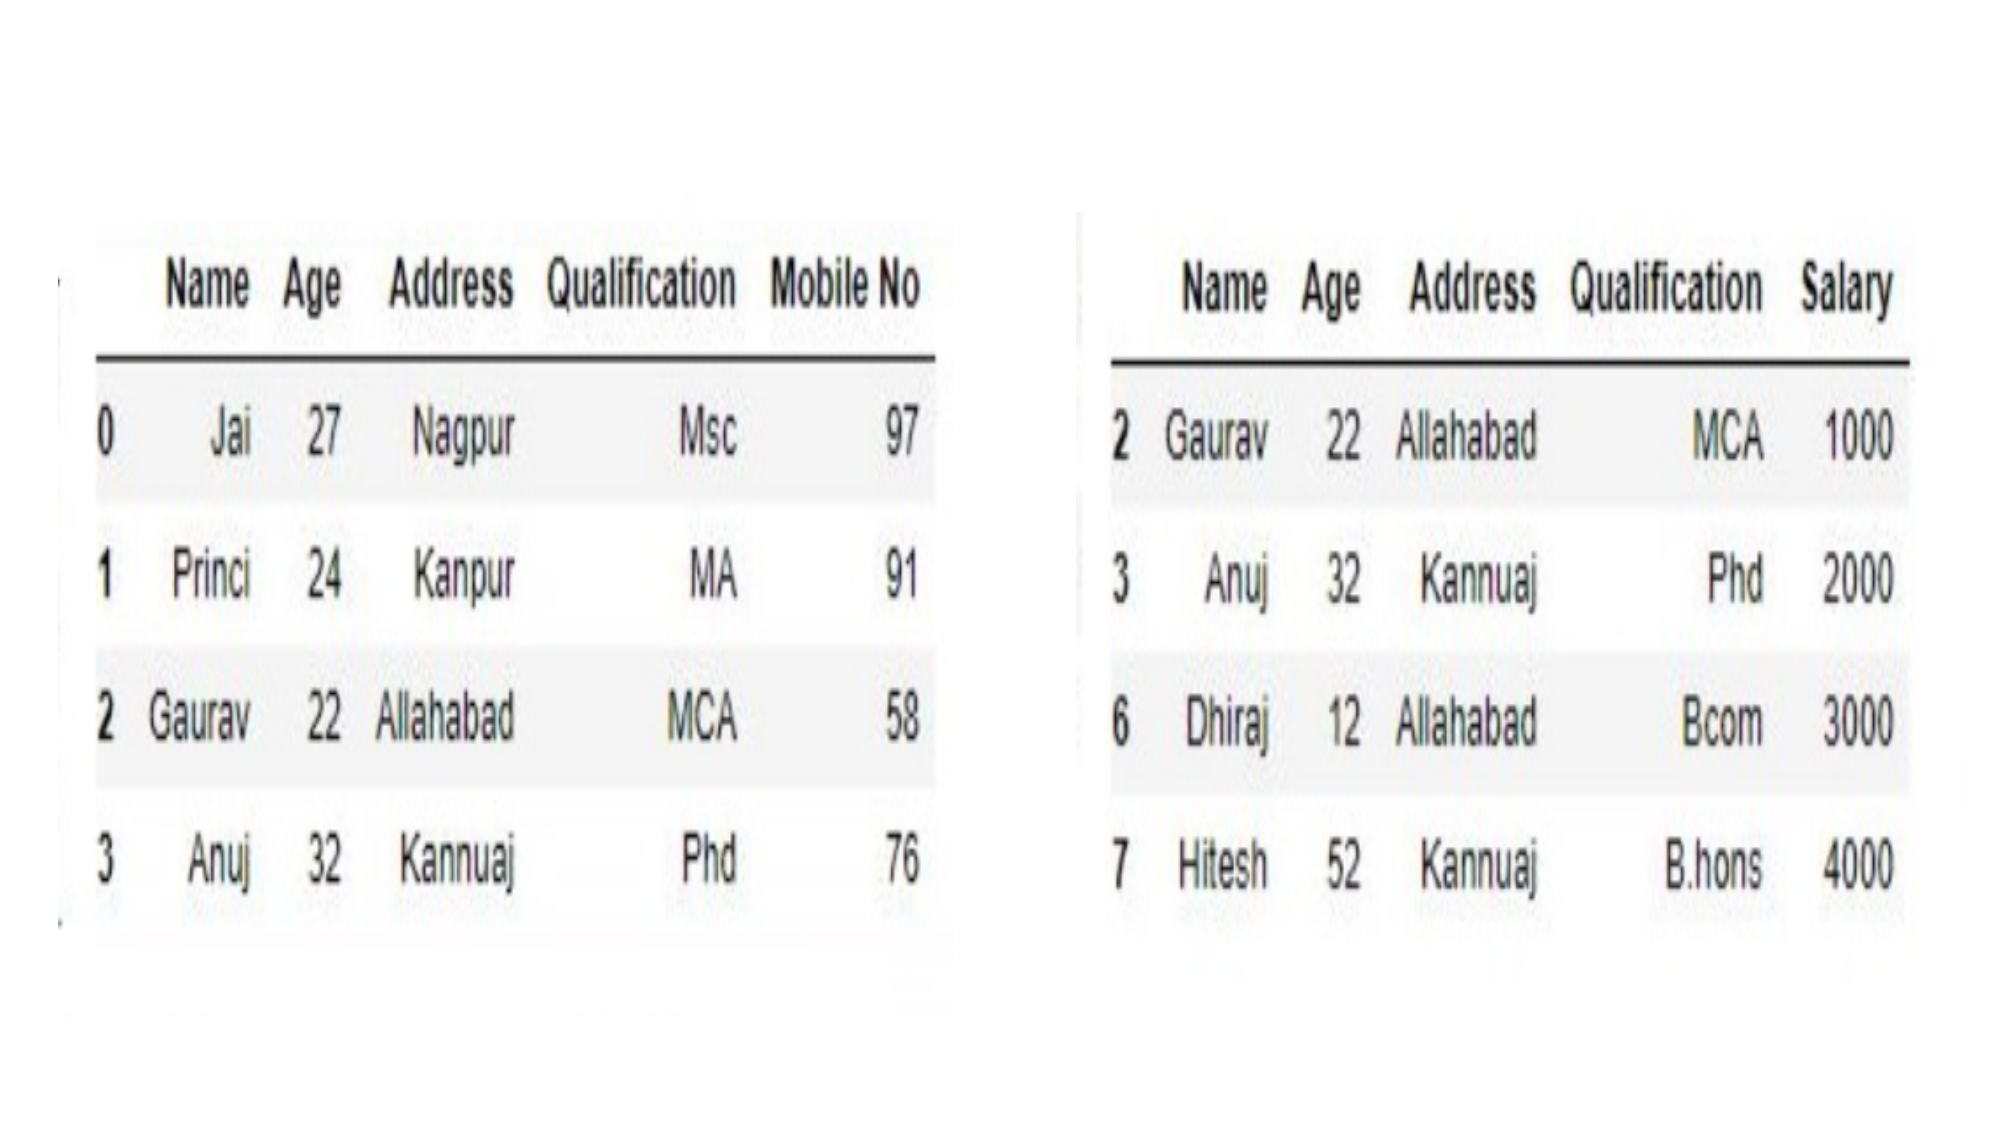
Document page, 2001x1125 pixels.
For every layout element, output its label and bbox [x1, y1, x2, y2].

list [58, 188, 976, 1019]
picture [1076, 211, 1967, 1019]
